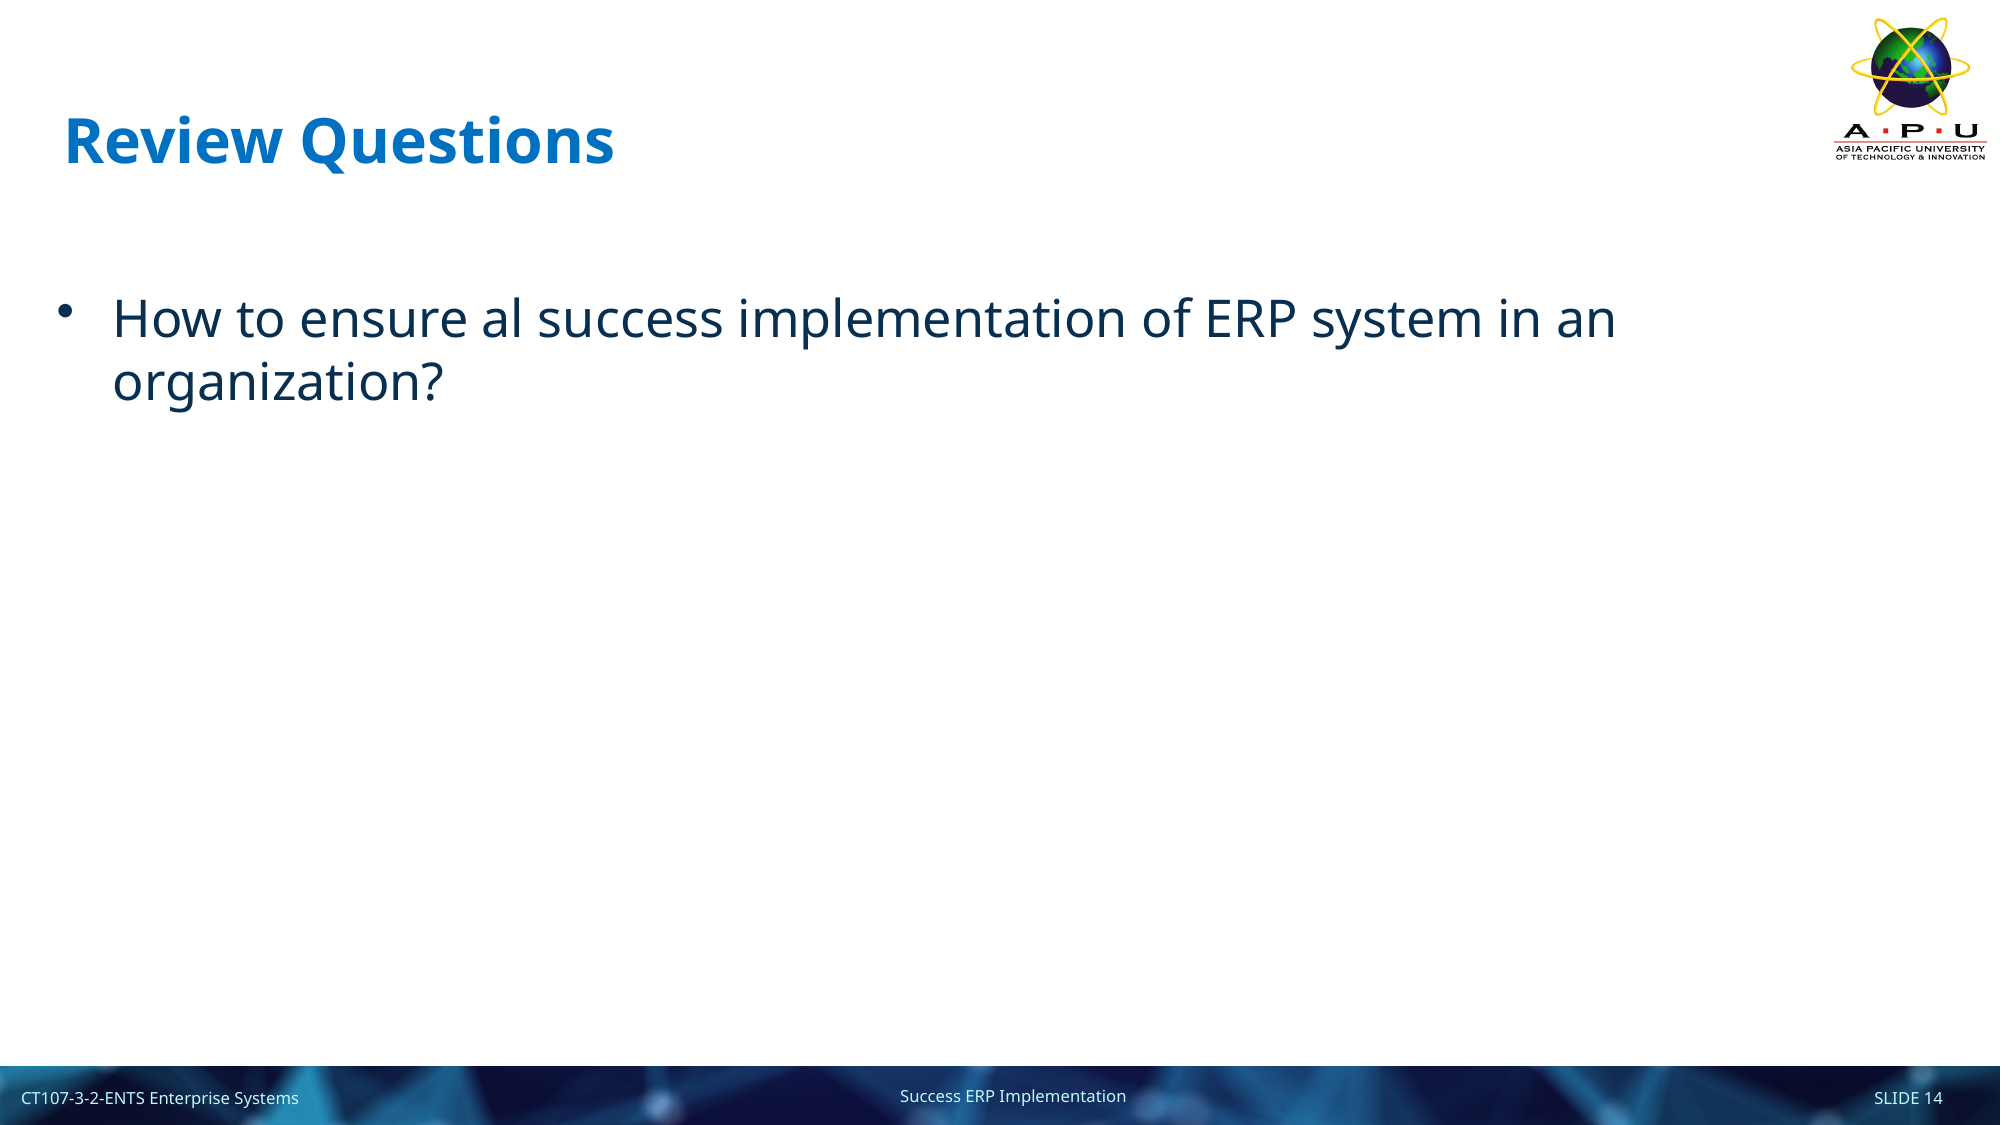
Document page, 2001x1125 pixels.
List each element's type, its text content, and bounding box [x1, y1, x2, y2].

title Review Questions [48, 45, 1764, 233]
list How to ensure al success implementation of ERP system in an organization? [41, 278, 1969, 1021]
picture [0, 1066, 2000, 1125]
picture [1822, 0, 2000, 178]
